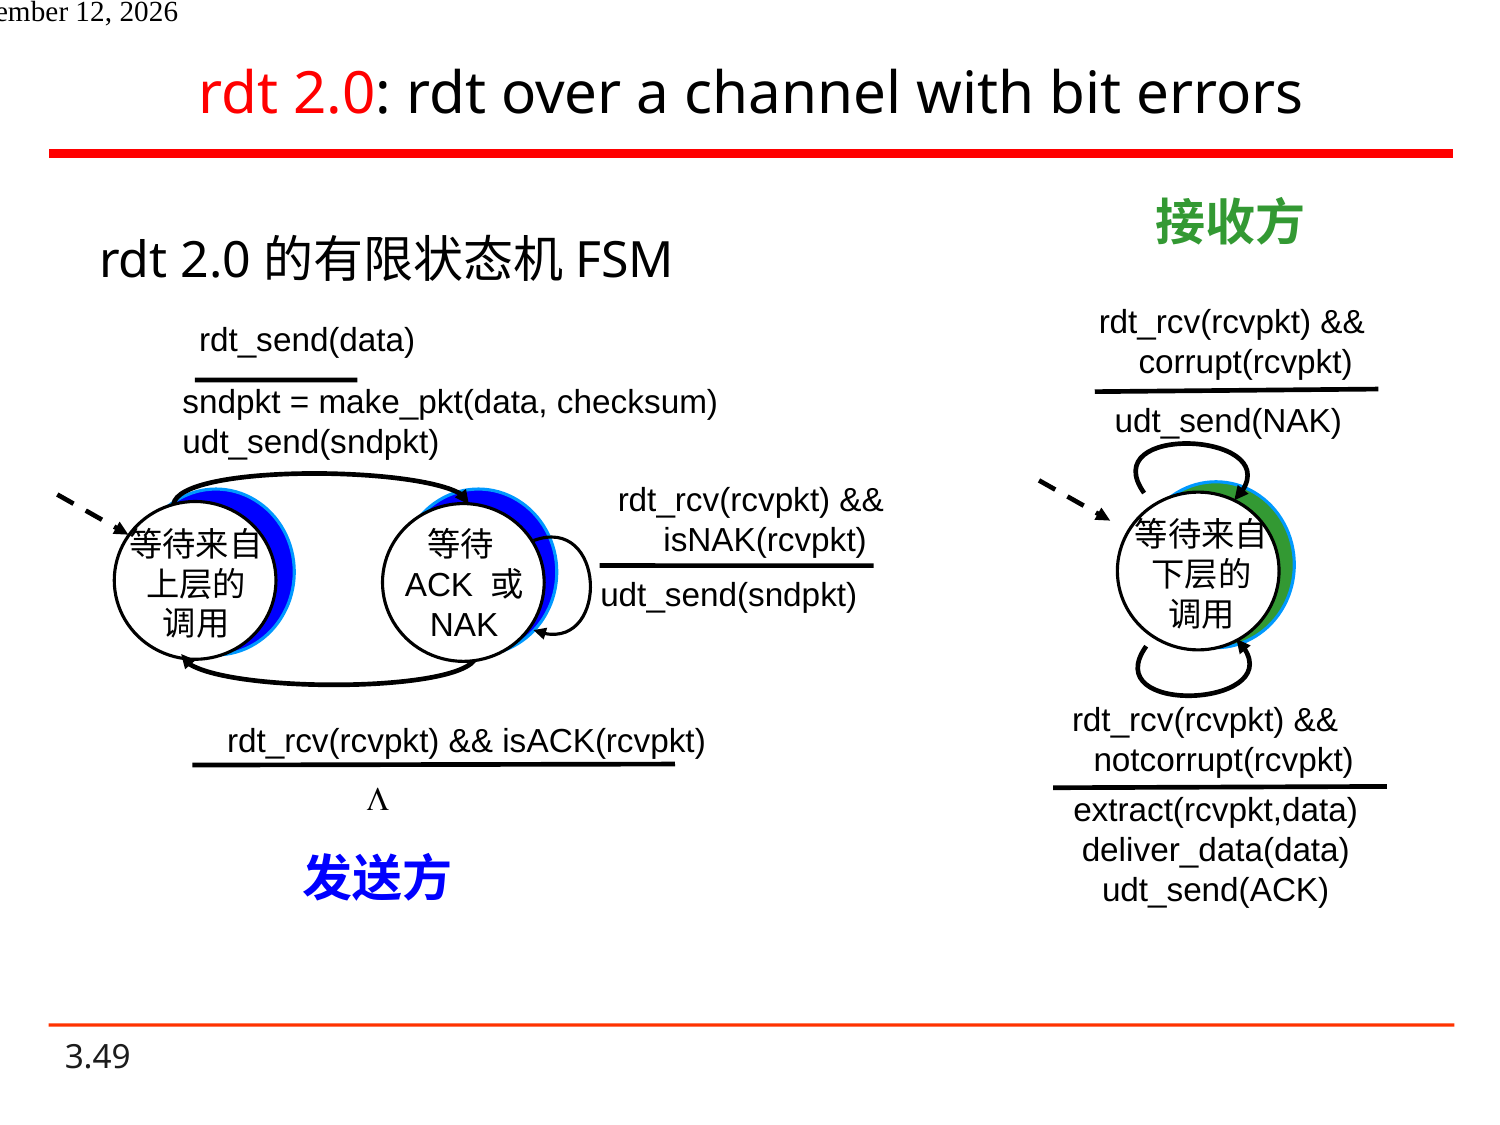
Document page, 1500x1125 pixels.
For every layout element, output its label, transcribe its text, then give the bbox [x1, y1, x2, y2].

text_box rdt_rcv(rcvpkt) && isACK(rcvpkt) [175, 711, 758, 759]
text_box [114, 523, 129, 535]
list rdt 2.0的有限状态机FSM [74, 219, 1426, 303]
text_box [222, 505, 273, 515]
text_box [181, 654, 459, 685]
text_box [173, 473, 469, 505]
text_box rdt_rcv(rcvpkt) && notcorrupt(rcvpkt) [1033, 691, 1387, 807]
text_box extract(rcvpkt,data) deliver_data(data) udt_send(ACK) [1040, 780, 1392, 883]
text_box [149, 504, 241, 515]
text_box [122, 616, 268, 659]
text_box [1135, 443, 1248, 490]
text_box [227, 616, 283, 654]
text_box udt_send(sndpkt) [584, 575, 874, 632]
text_box [1137, 658, 1250, 696]
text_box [1102, 491, 1301, 651]
text_box [458, 489, 519, 501]
text_box 等待来自 上层的 调用 [97, 515, 295, 616]
text_box rdt_rcv(rcvpkt) && isNAK(rcvpkt) [580, 470, 923, 575]
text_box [375, 503, 553, 662]
text_box [557, 537, 584, 635]
text_box rdt_send(data) [122, 310, 493, 381]
text_box 发送方 [287, 838, 468, 914]
text_box sndpkt = make_pkt(data, checksum) udt_send(sndpkt) [167, 373, 766, 465]
title rdt 2.0: rdt over a channel with bit errors [59, 37, 1443, 143]
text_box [1078, 292, 1395, 434]
text_box L [351, 769, 405, 825]
text_box 接收方 [1140, 183, 1321, 258]
